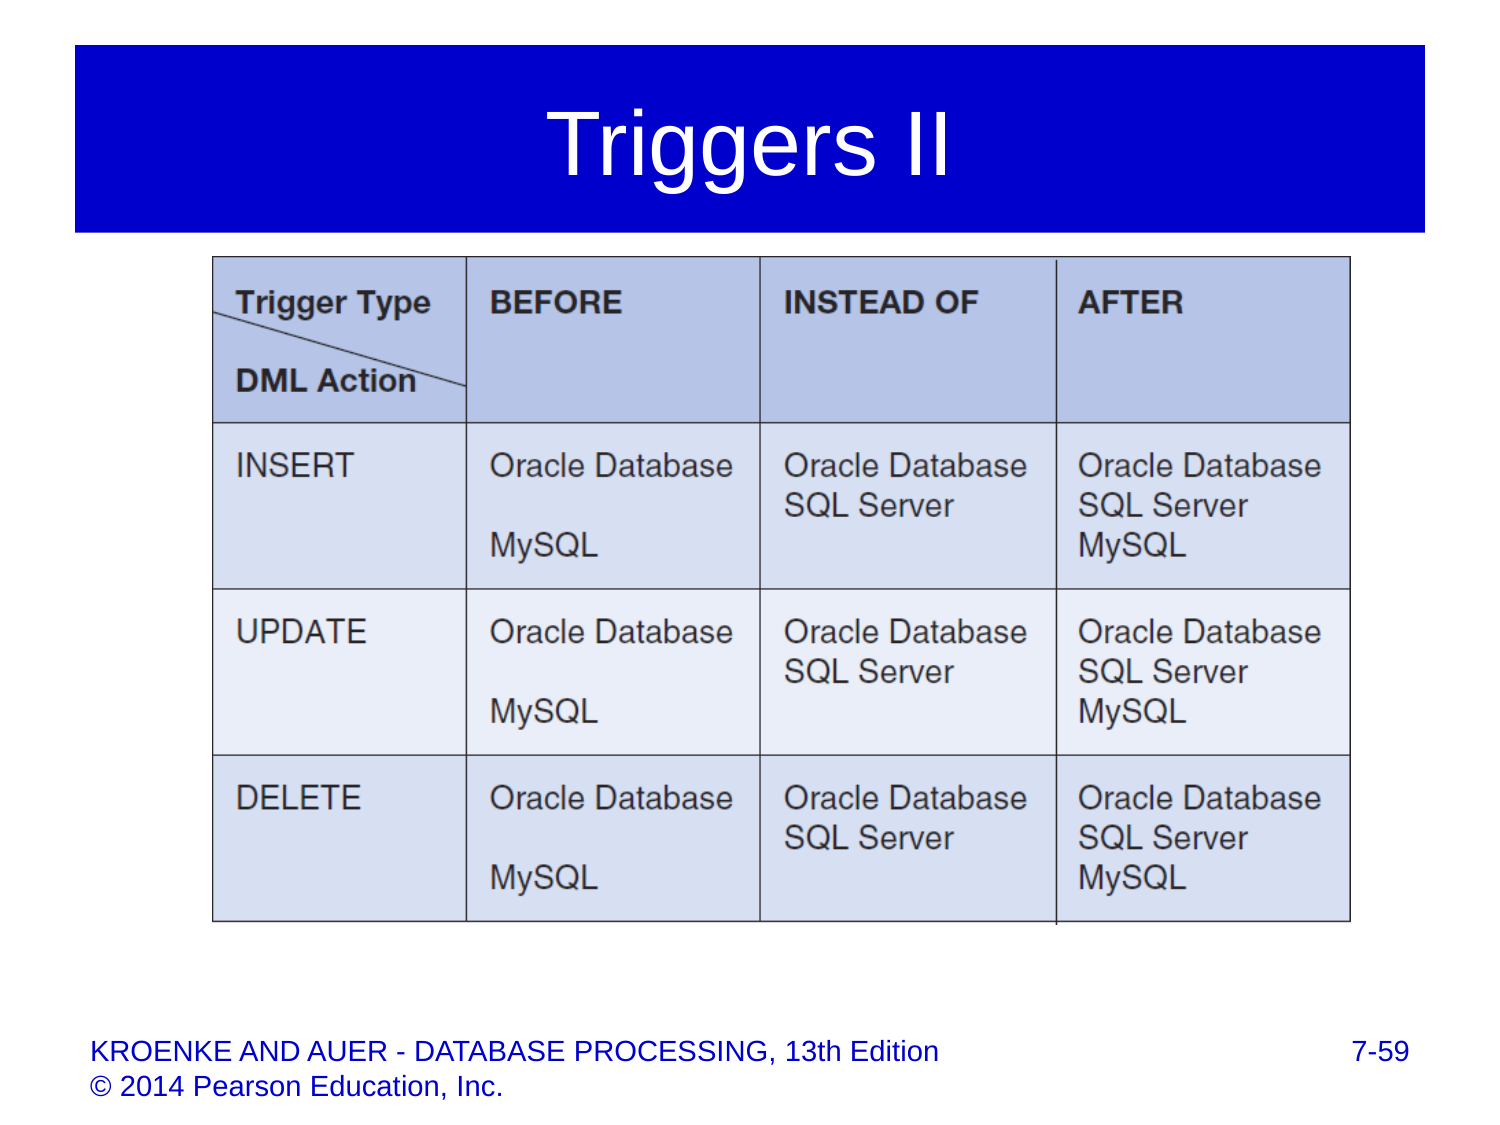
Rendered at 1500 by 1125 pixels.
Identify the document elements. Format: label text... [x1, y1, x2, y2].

footer KROENKE AND AUER - DATABASE PROCESSING, 13th Edition © 2014 Pearson Education, Inc. [74, 1024, 976, 1104]
slide_number 7-59 [1074, 1024, 1426, 1103]
title Triggers II [75, 45, 1425, 233]
picture [212, 256, 1351, 926]
